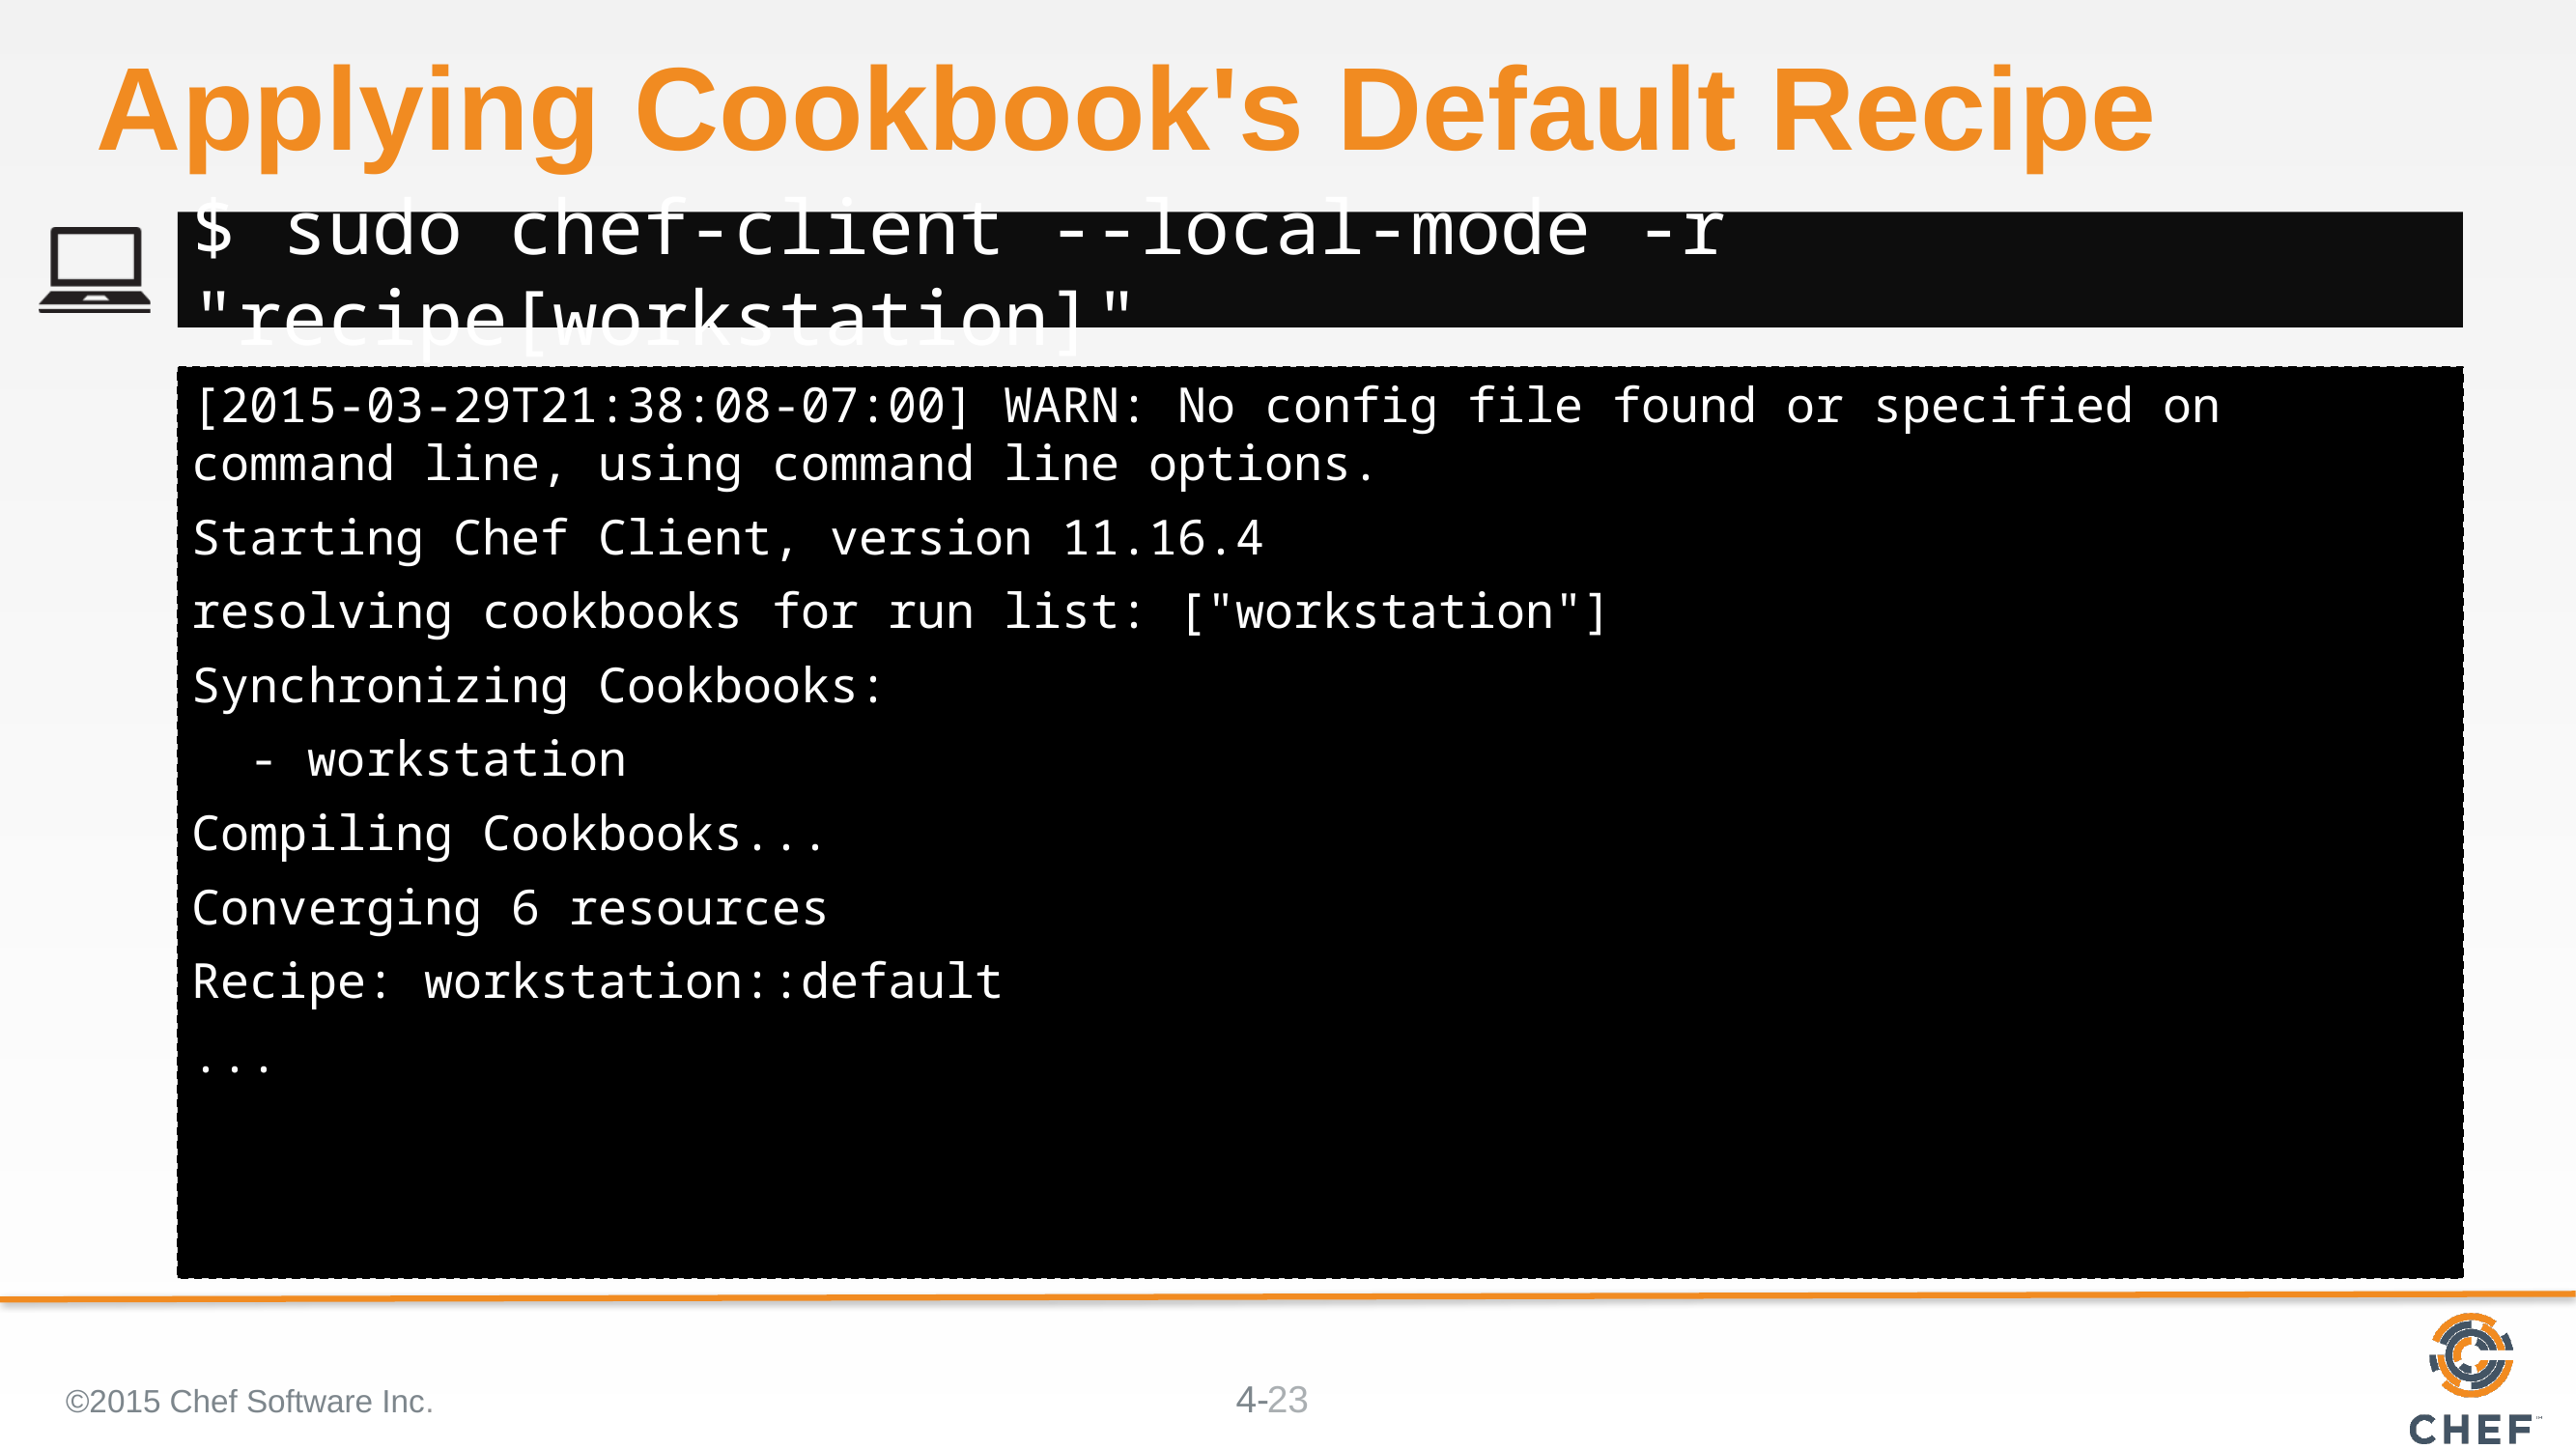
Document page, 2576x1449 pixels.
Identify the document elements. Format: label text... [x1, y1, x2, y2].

title Applying Cookbook's Default Recipe [96, 48, 2463, 180]
list $ sudo chef-client --local-mode -r "recipe[workstation]" [177, 212, 2463, 327]
picture [2399, 1297, 2550, 1449]
footer ©2015 Chef Software Inc. [51, 1359, 952, 1440]
list [2015-03-29T21:38:08-07:00] WARN: No config file found or specified on command line, using command line options. Starting Chef Client, version 11.16.4 resolving cookbooks for run list: ["workstation"] Synchronizing Cookbooks: - workstation Compiling Cookbooks... Converging 6 resources Recipe: workstation::default ... [177, 366, 2464, 1279]
slide_number 23 [998, 1359, 1578, 1437]
